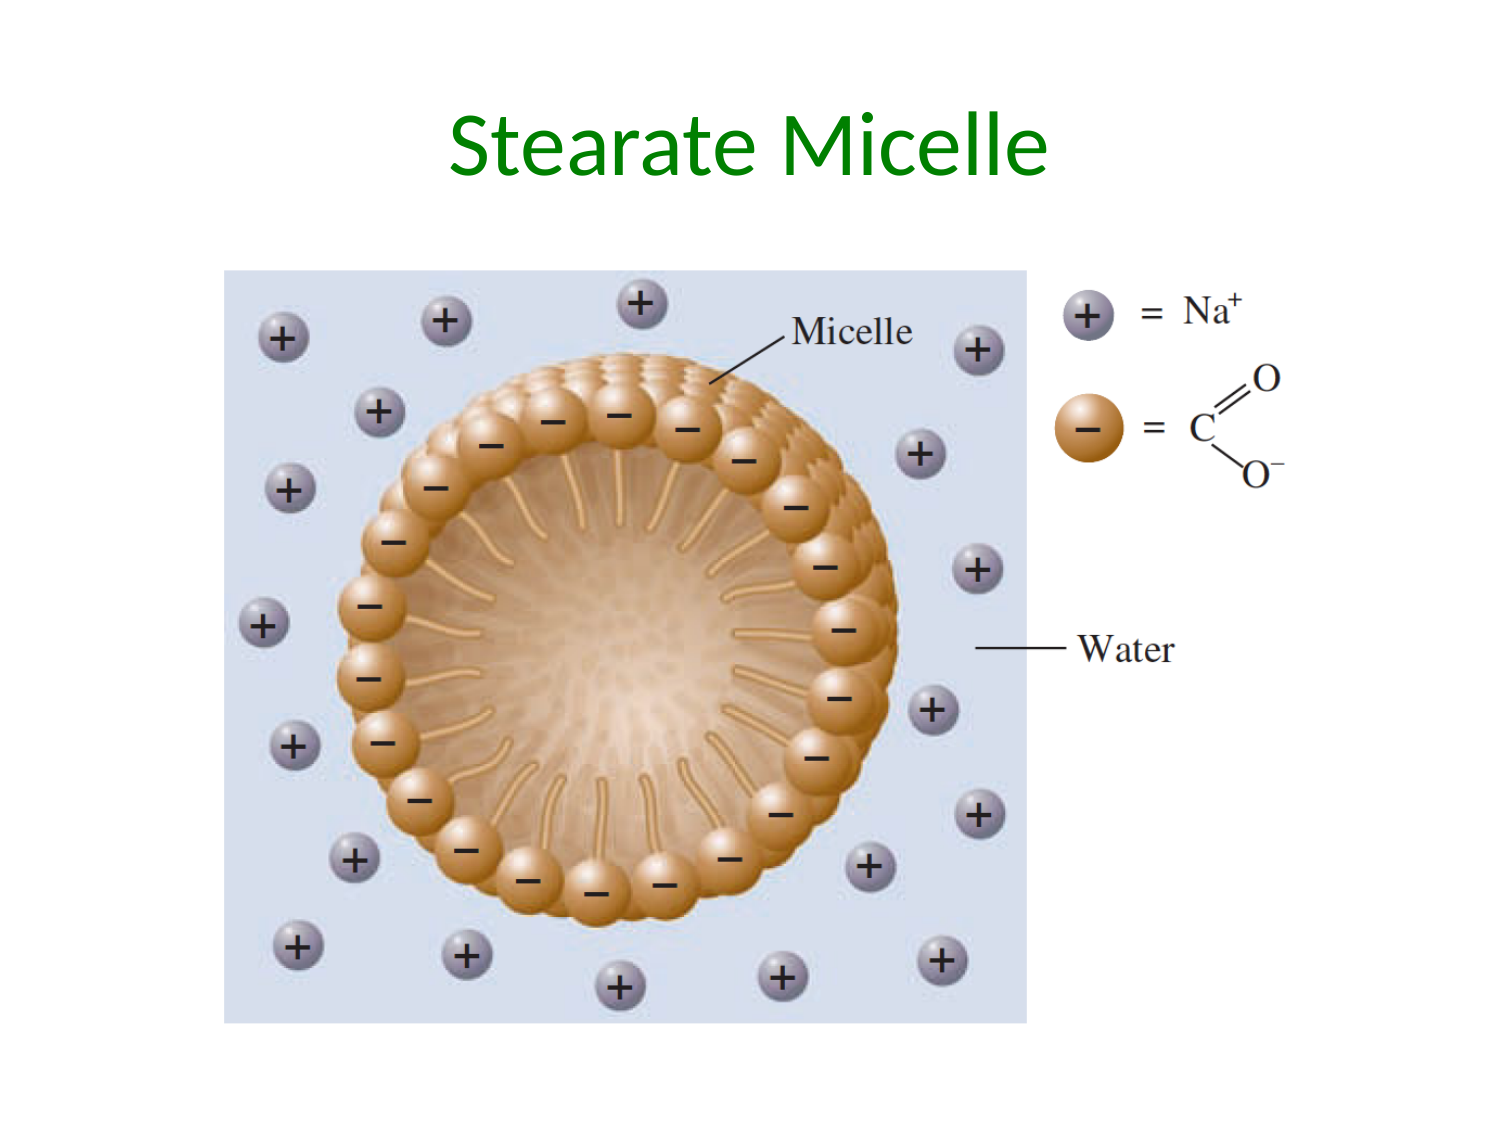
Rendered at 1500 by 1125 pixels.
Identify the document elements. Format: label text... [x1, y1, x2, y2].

title Stearate Micelle [75, 45, 1425, 233]
picture [222, 265, 1324, 1032]
